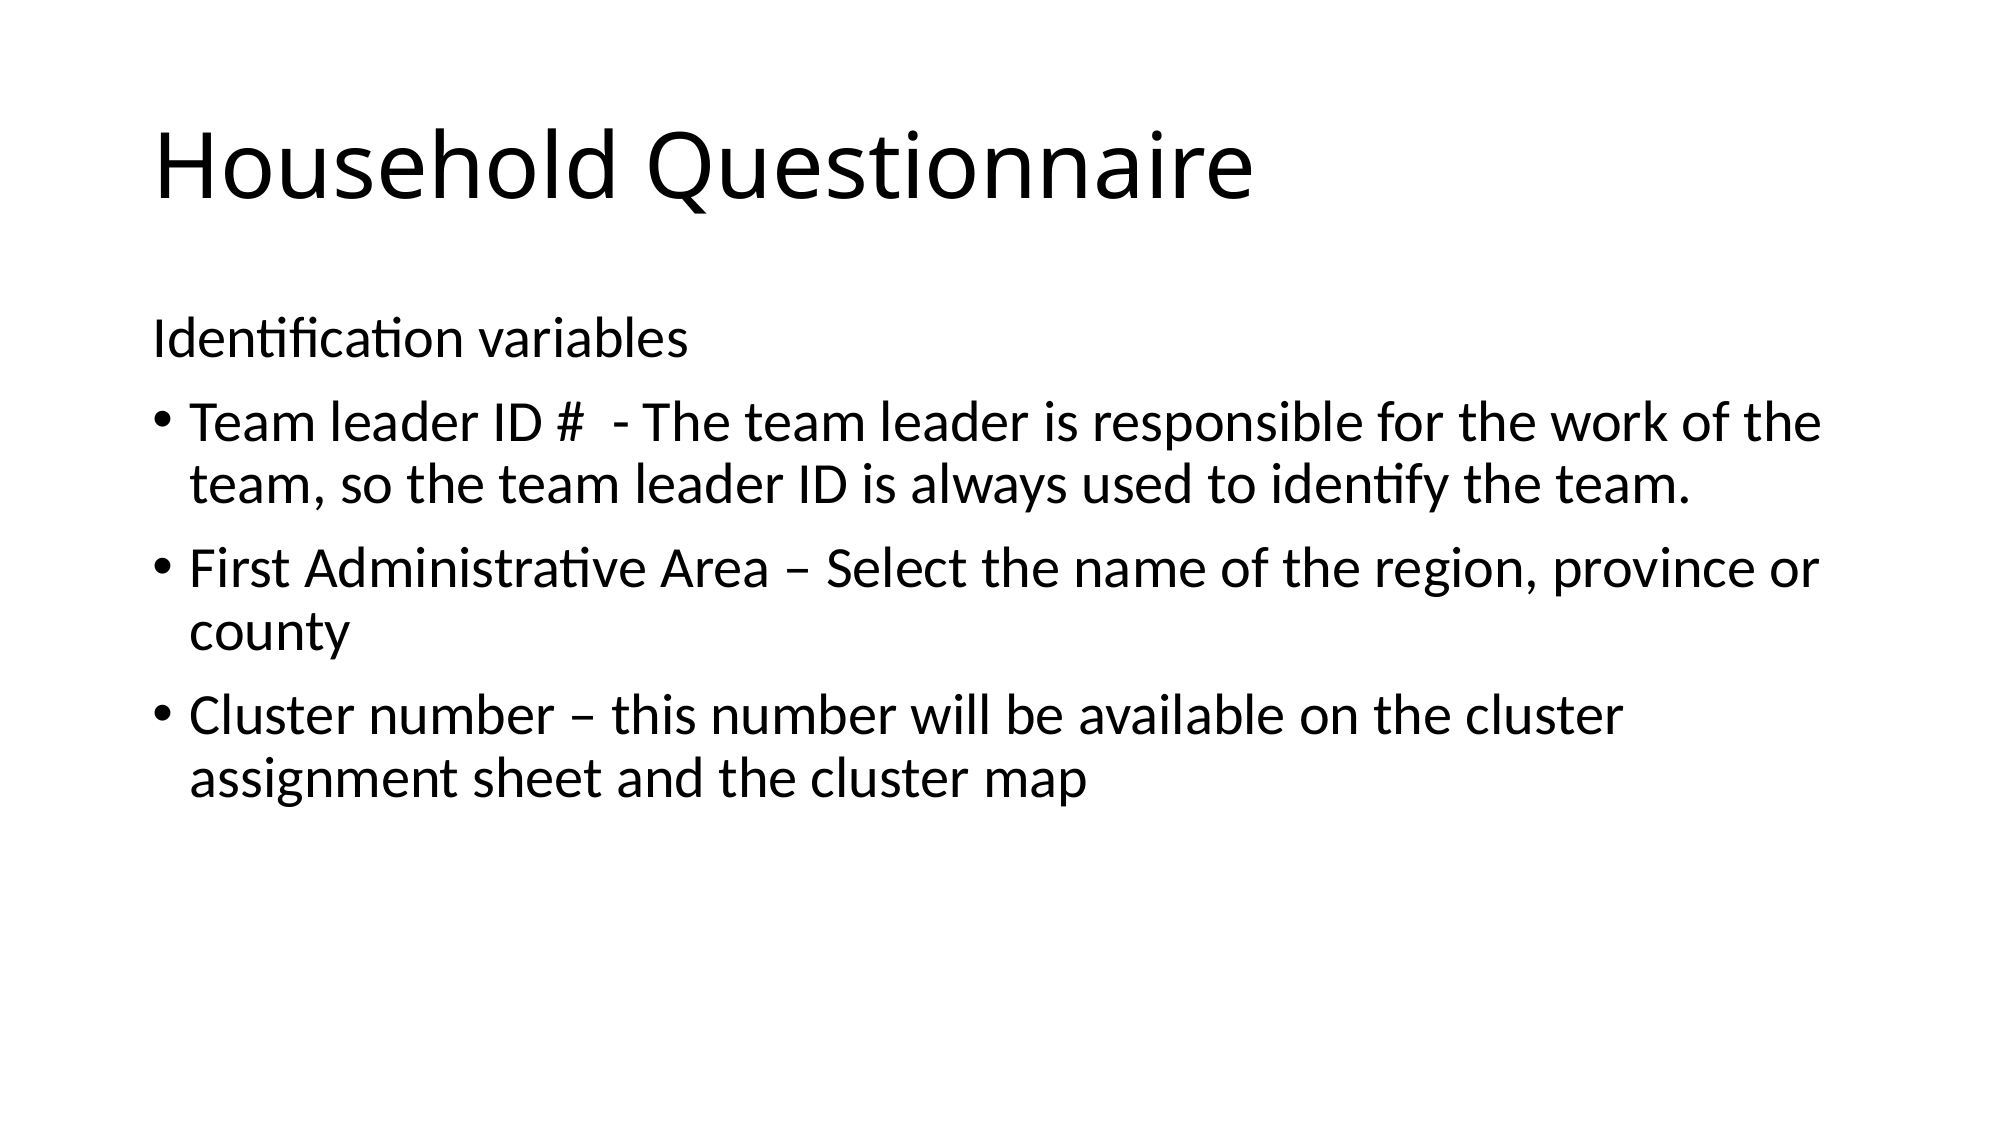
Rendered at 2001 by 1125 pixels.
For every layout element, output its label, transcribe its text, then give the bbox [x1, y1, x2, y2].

title Household Questionnaire [137, 59, 1863, 278]
list Identification variables Team leader ID # - The team leader is responsible for the work of the team, so the team leader ID is always used to identify the team. First Administrative Area – Select the name of the region, province or county Cluster number – this number will be available on the cluster assignment sheet and the cluster map [137, 299, 1863, 1014]
